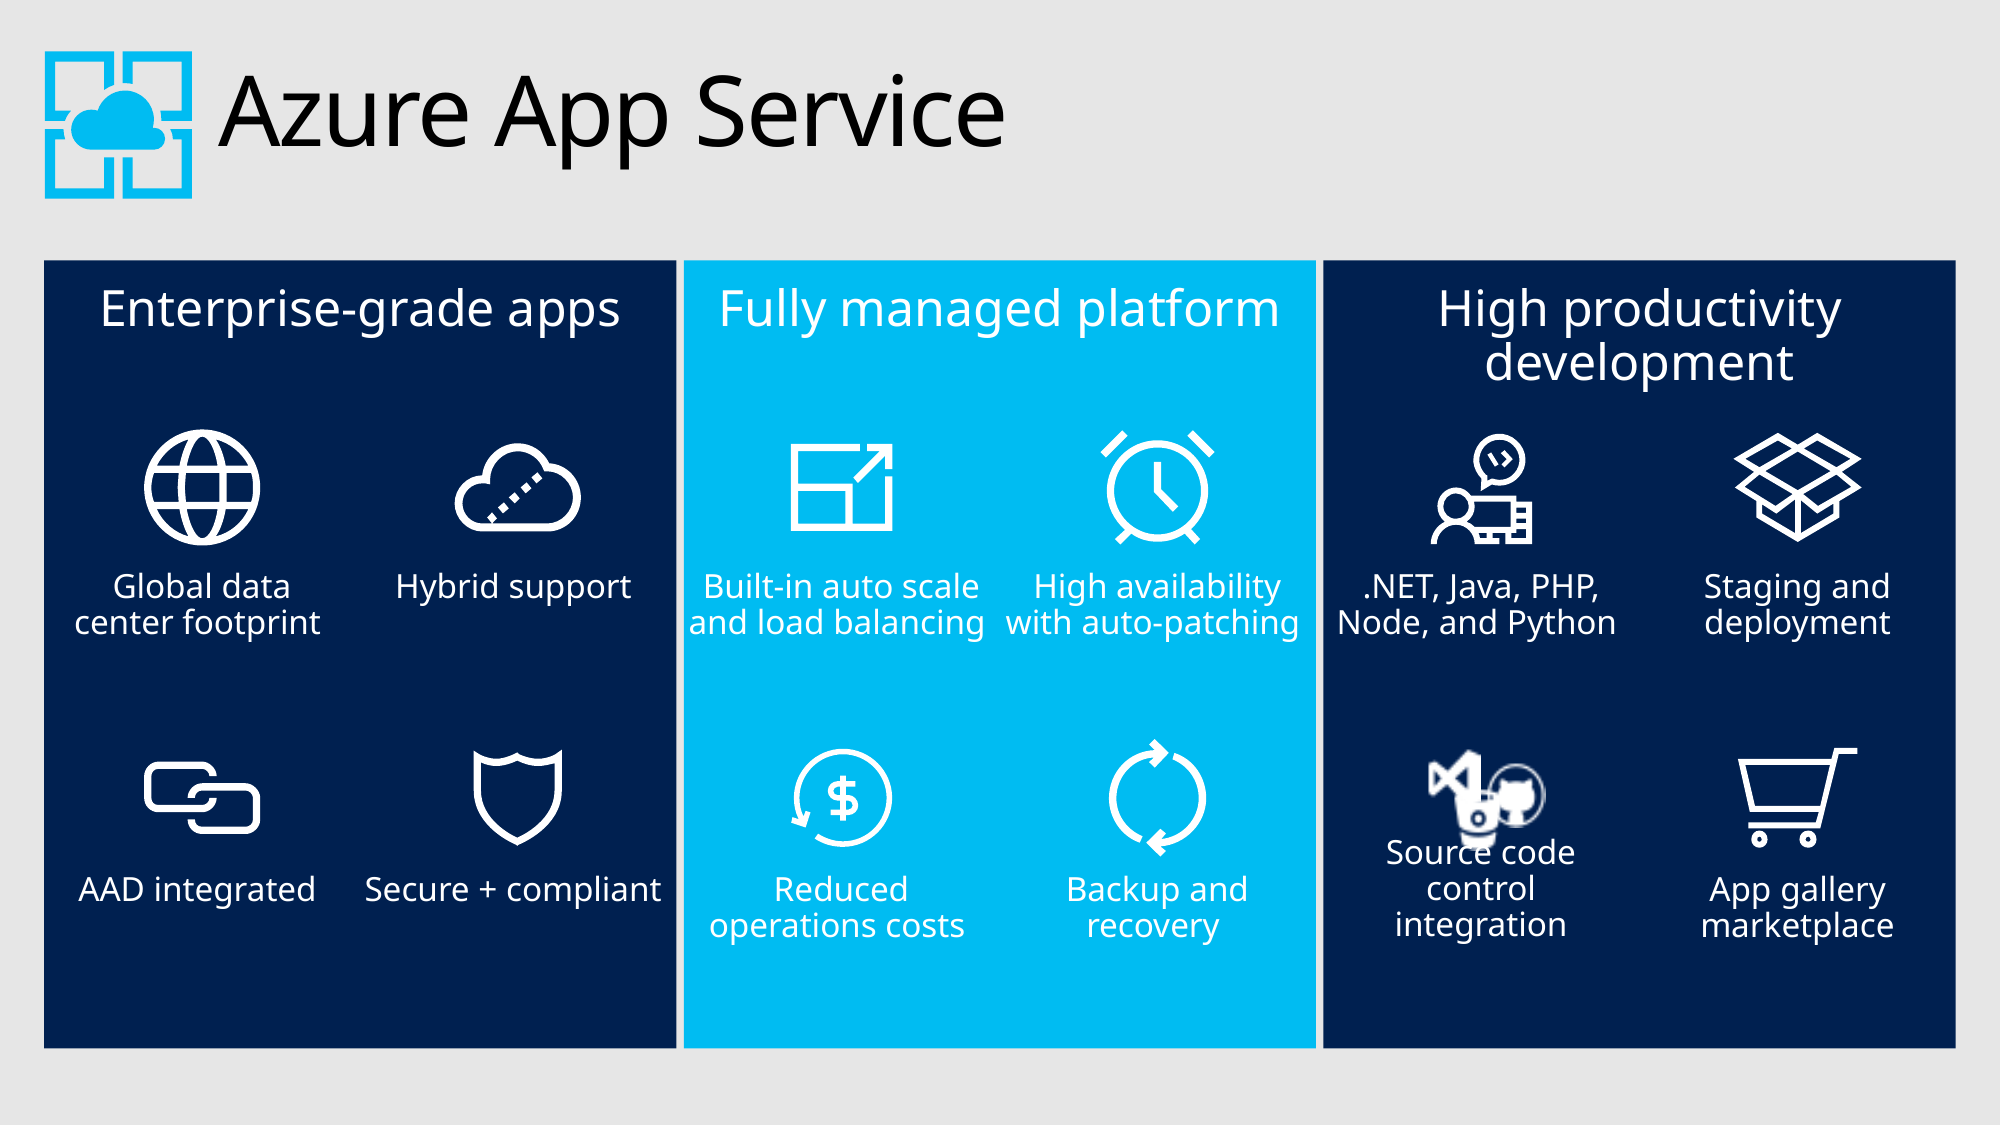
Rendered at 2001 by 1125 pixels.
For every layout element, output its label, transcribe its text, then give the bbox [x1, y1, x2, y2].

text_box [1691, 747, 1904, 954]
text_box [122, 129, 192, 199]
text_box High productivity development [1323, 260, 1956, 1049]
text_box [700, 748, 983, 954]
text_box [353, 749, 682, 918]
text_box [67, 761, 337, 917]
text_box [680, 443, 996, 651]
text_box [1330, 748, 1632, 952]
text_box [44, 51, 115, 121]
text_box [1327, 430, 1636, 651]
title Azure App Service [195, 47, 1957, 196]
text_box Enterprise-grade apps [44, 260, 677, 1049]
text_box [1693, 432, 1903, 651]
text_box [122, 51, 192, 121]
text_box Fully managed platform [683, 651, 1316, 1049]
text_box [385, 443, 650, 615]
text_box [65, 429, 339, 651]
text_box [71, 90, 166, 150]
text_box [1056, 738, 1260, 954]
text_box [44, 129, 115, 199]
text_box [996, 430, 1319, 651]
text_box Fully managed platform [683, 260, 1316, 443]
